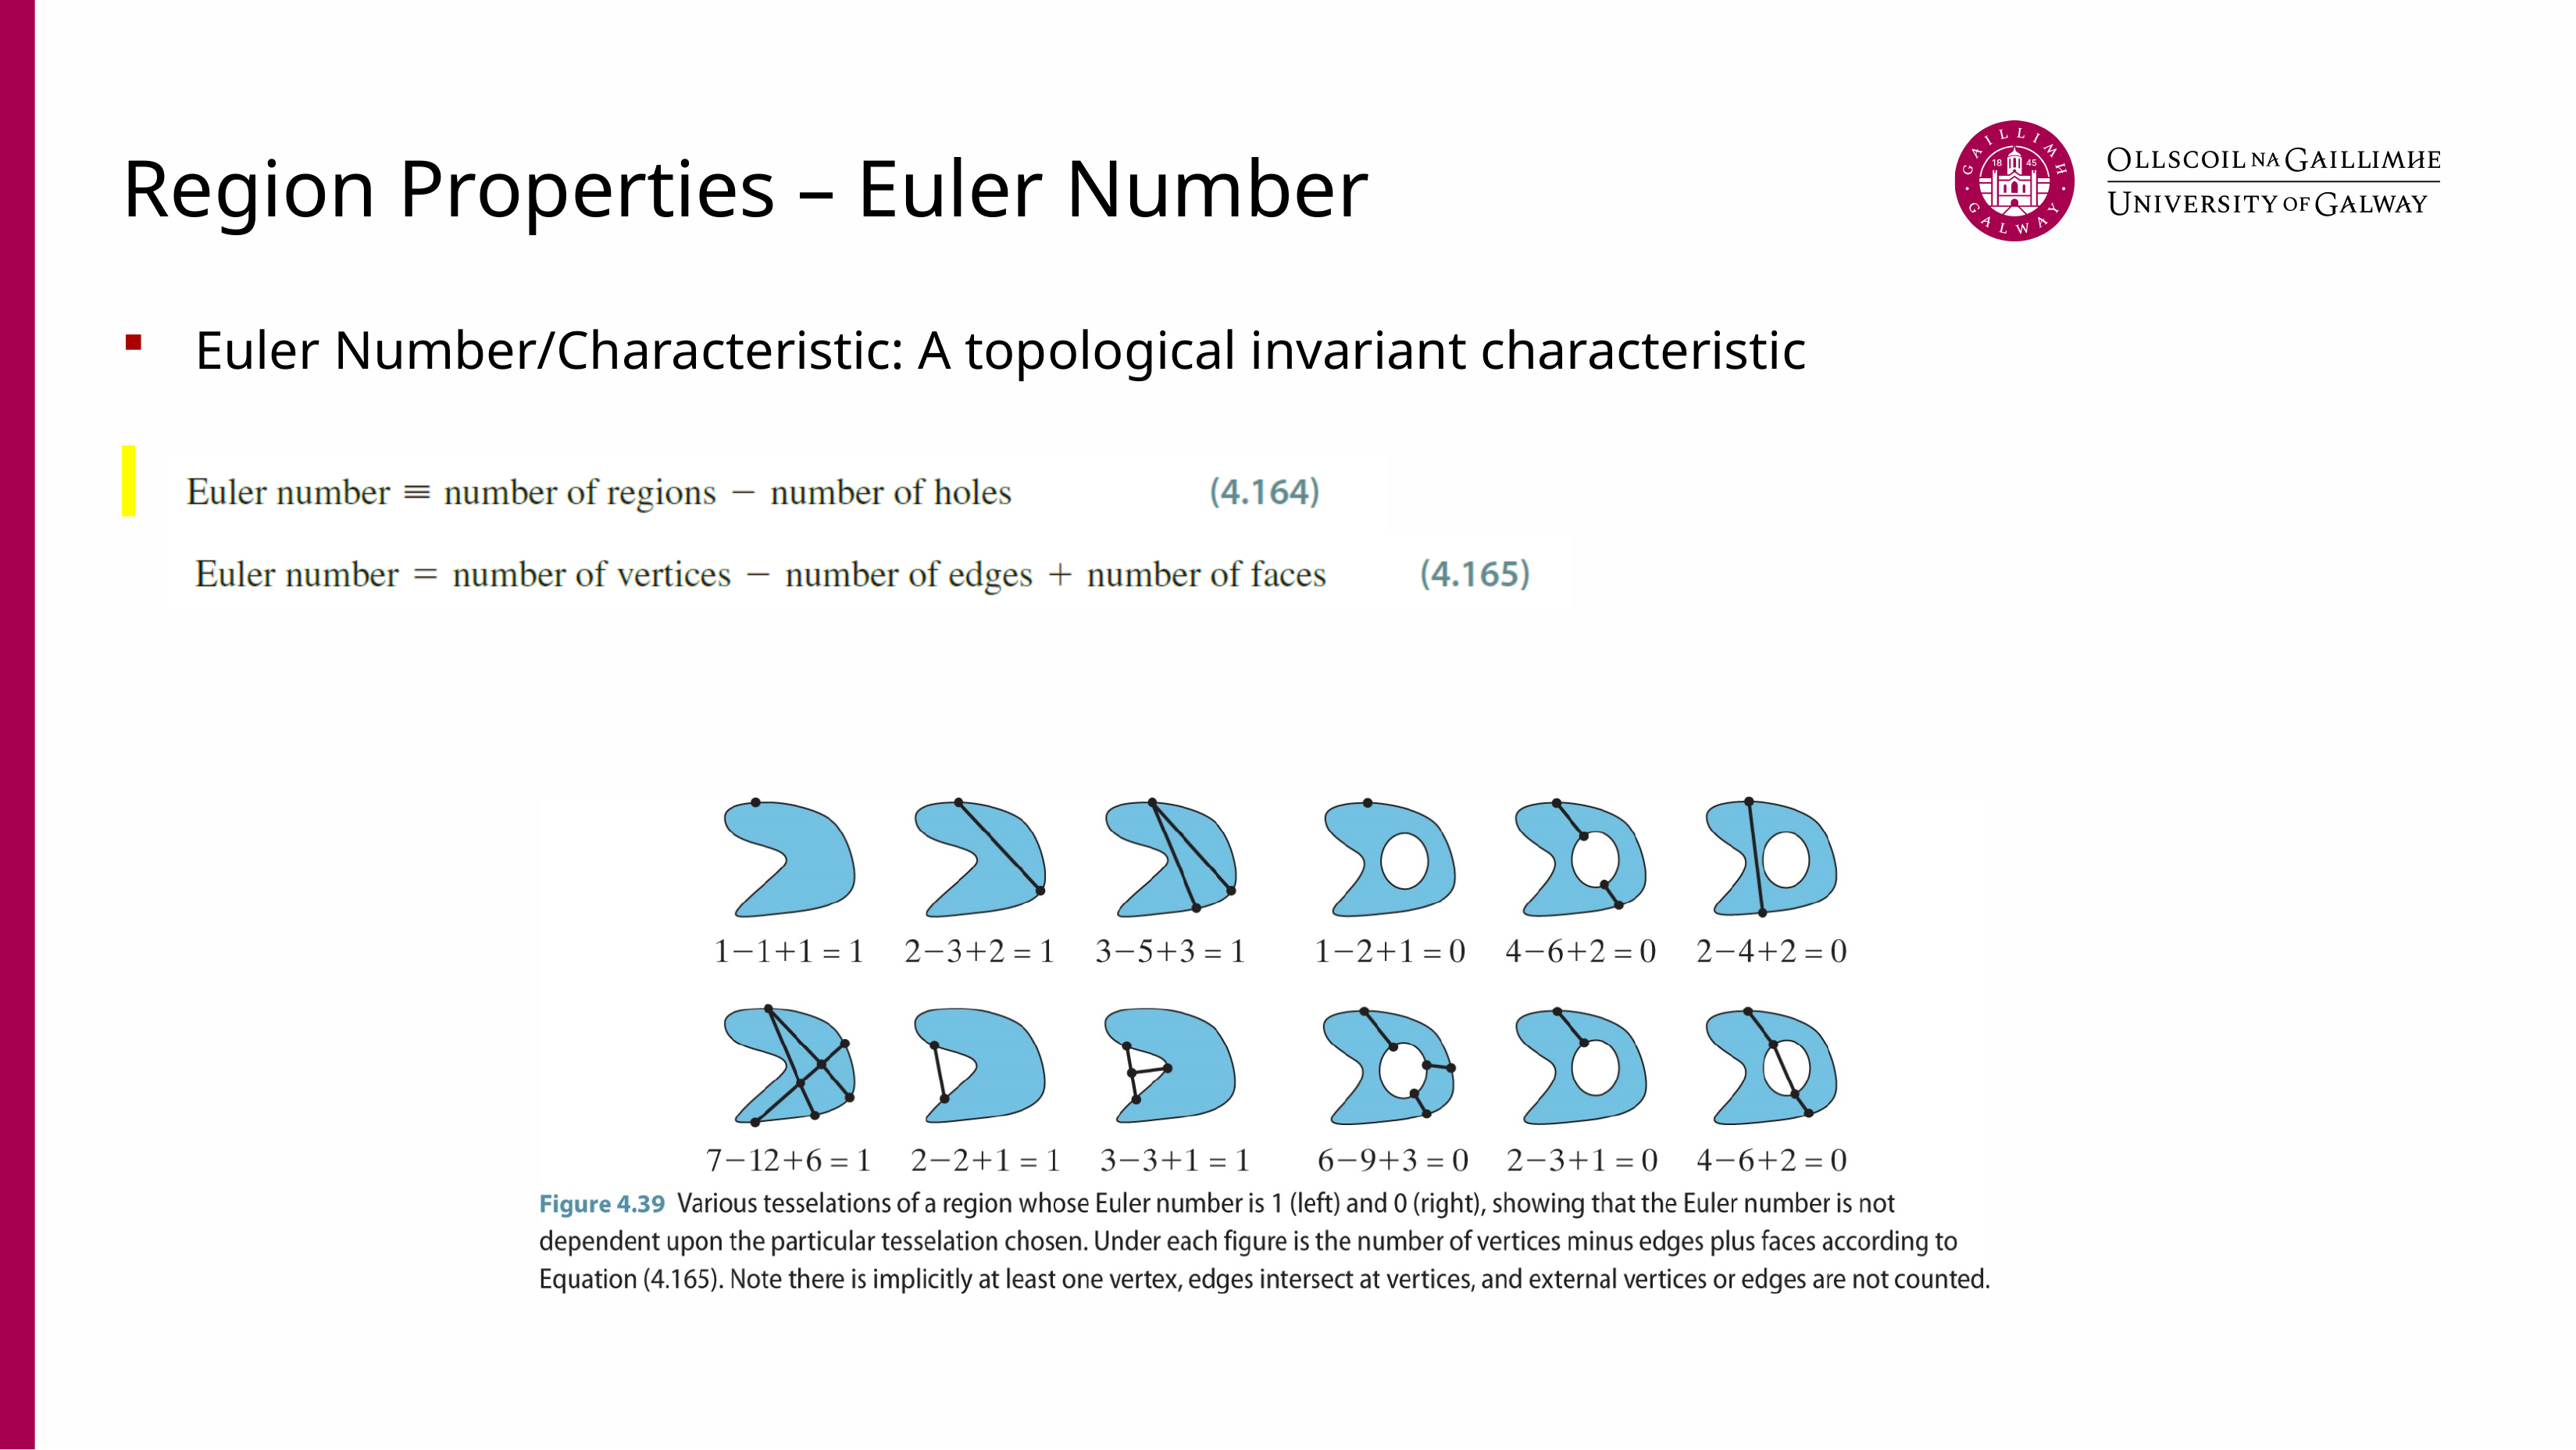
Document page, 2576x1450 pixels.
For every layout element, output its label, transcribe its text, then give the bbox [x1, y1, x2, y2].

picture [166, 456, 1572, 610]
list Euler Number/Characteristic: A topological invariant characteristic [109, 318, 2576, 1276]
title Region Properties – Euler Number [109, 132, 1989, 263]
picture [540, 796, 1990, 1294]
